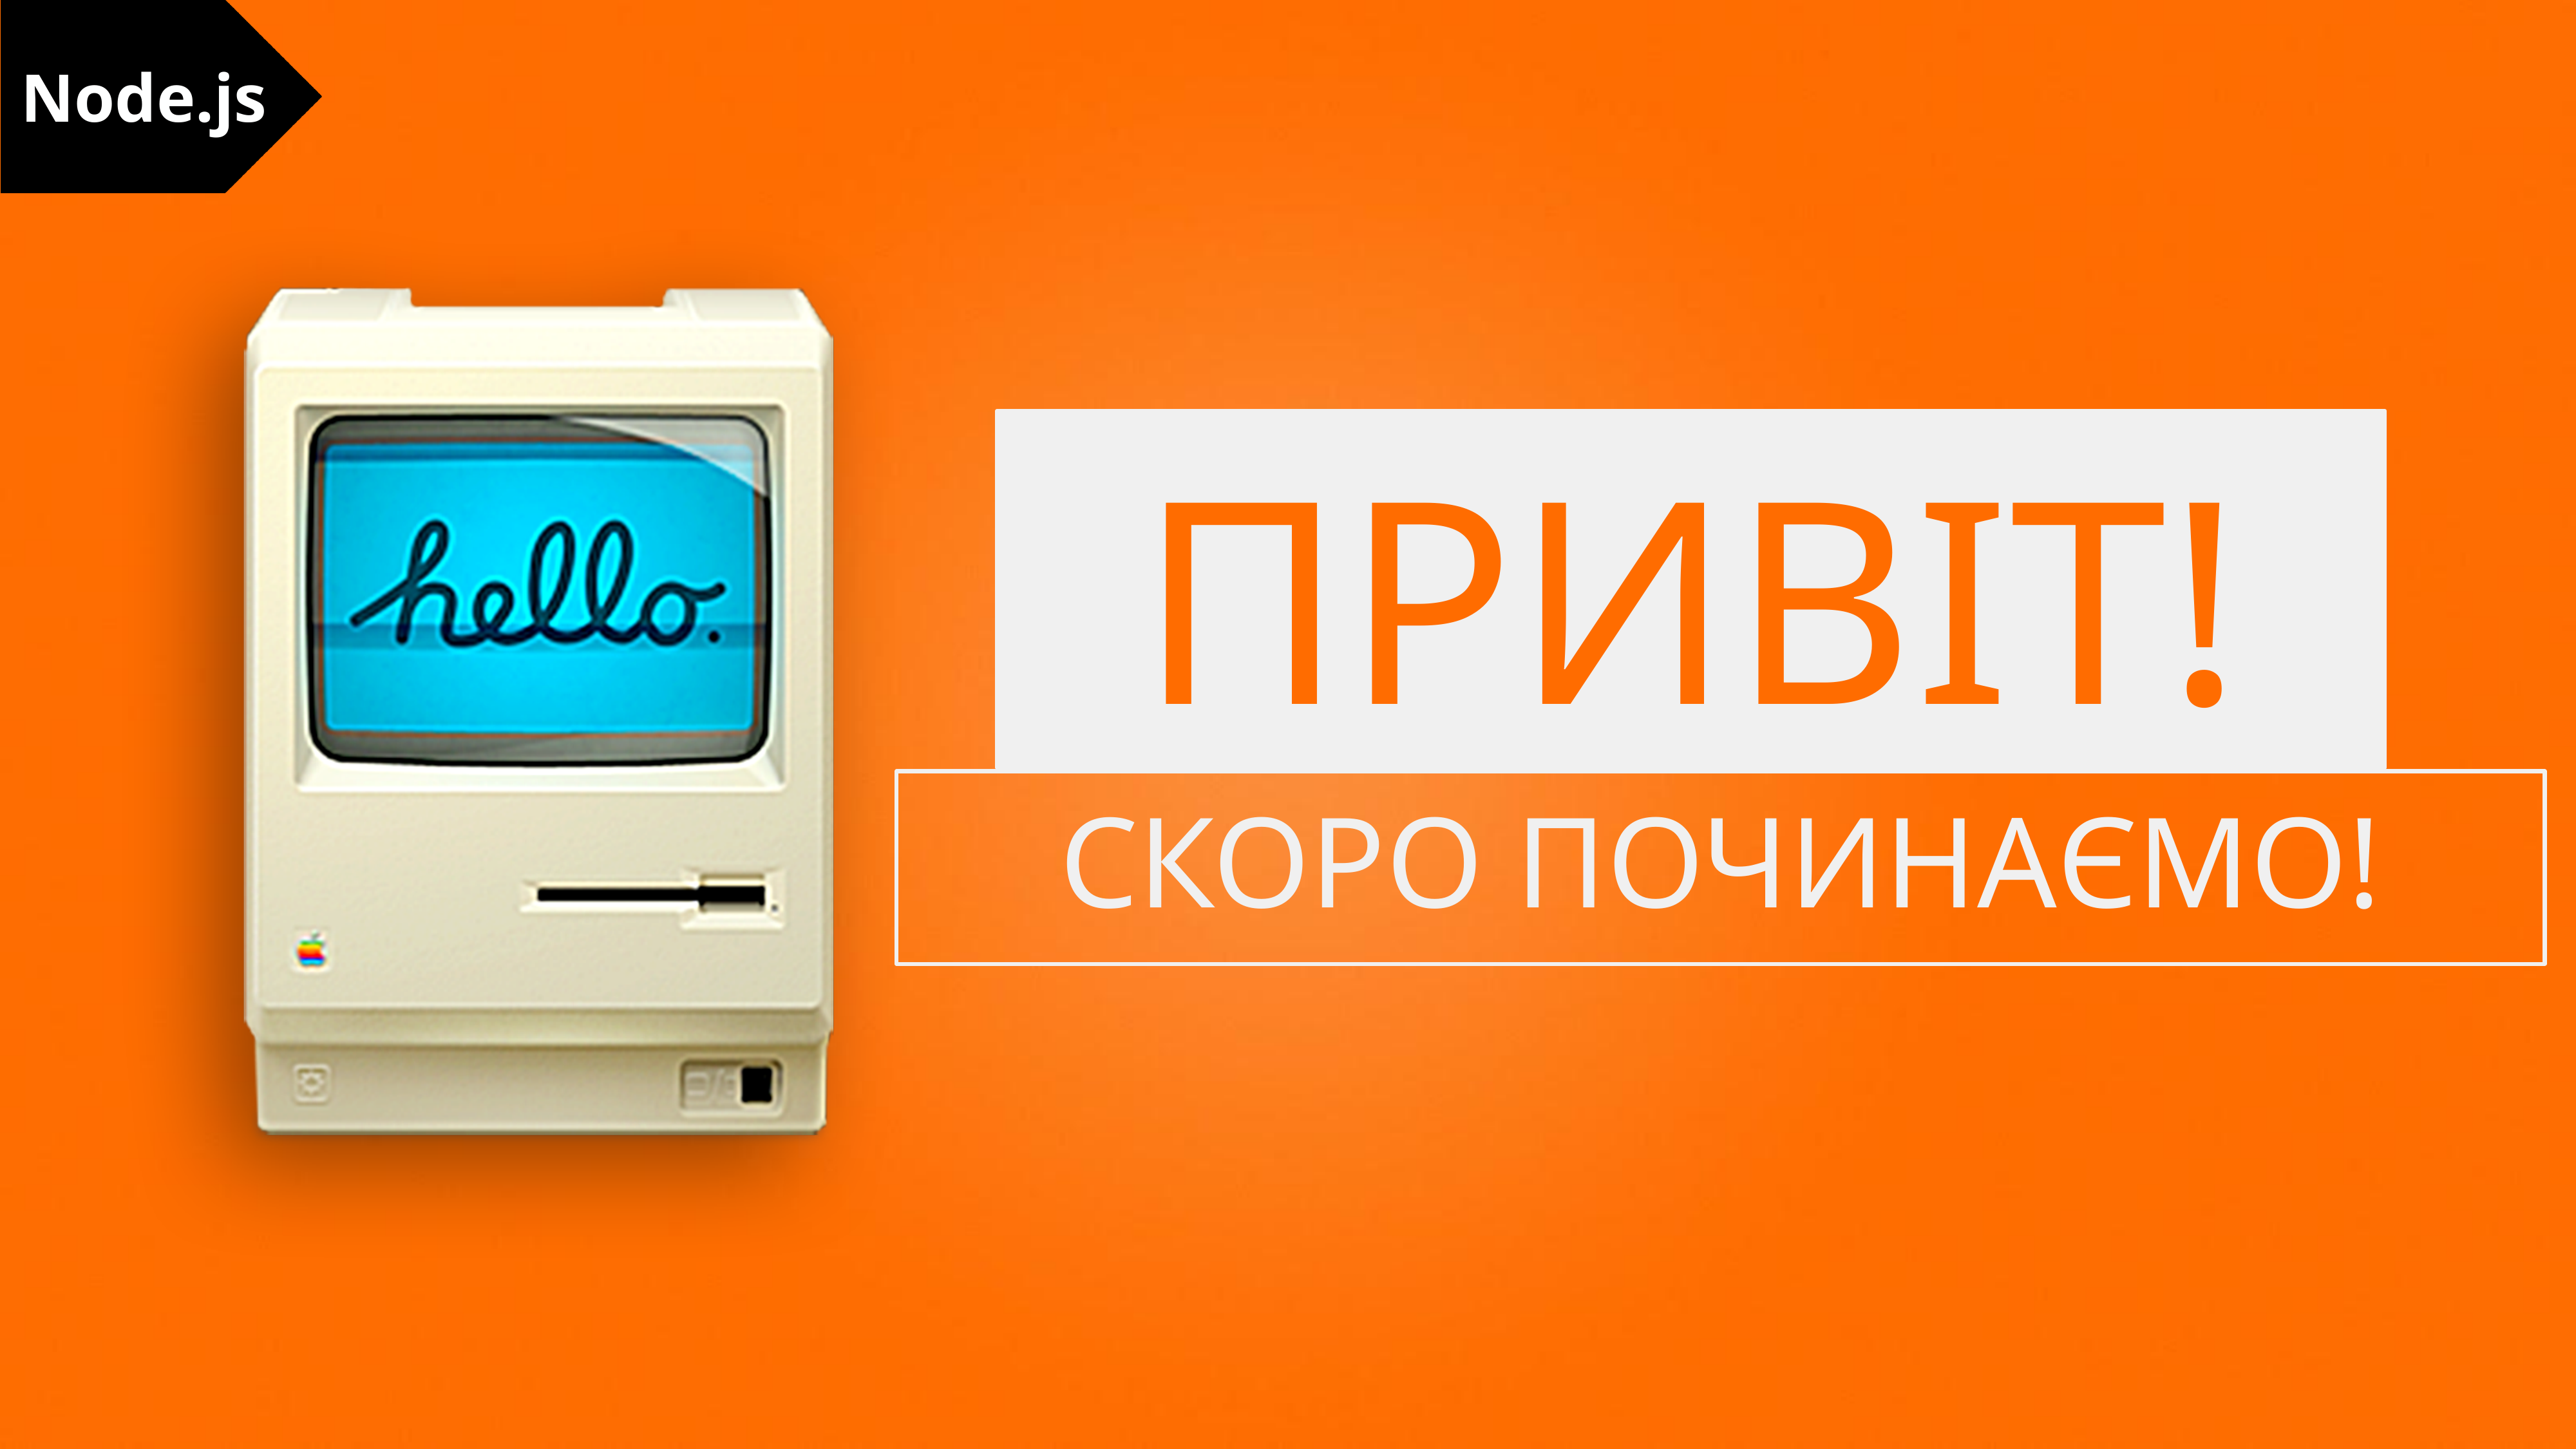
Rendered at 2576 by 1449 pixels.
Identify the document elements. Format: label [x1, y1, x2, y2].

text_box [997, 410, 2385, 771]
text_box [0, 0, 2576, 1449]
text_box [896, 771, 2545, 965]
picture [0, 0, 1089, 1368]
